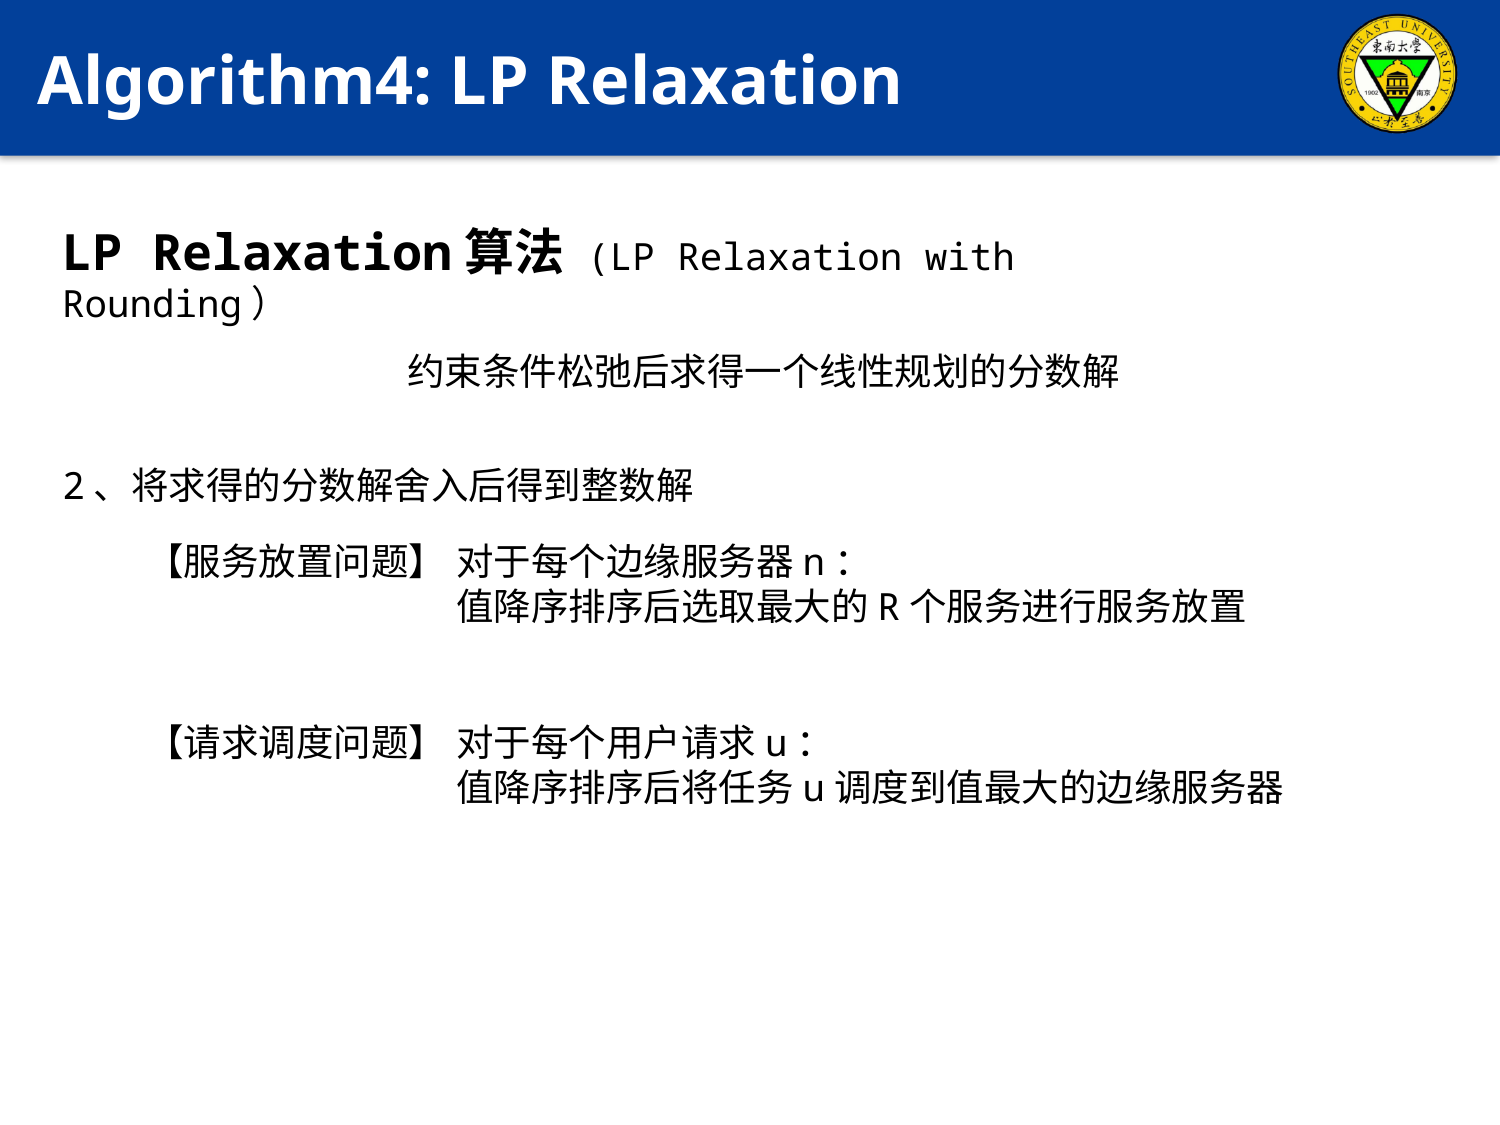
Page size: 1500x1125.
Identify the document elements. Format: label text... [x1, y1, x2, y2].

text_box 【服务放置问题】 [131, 530, 462, 590]
text_box 2、将求得的分数解舍入后得到整数解 [47, 454, 880, 514]
text_box Algorithm4: LP Relaxation [22, 30, 1041, 126]
text_box 【请求调度问题】 [131, 711, 462, 771]
picture [1336, 11, 1459, 134]
text_box LP Relaxation算法 (LP Relaxation with Rounding） [47, 212, 1245, 333]
